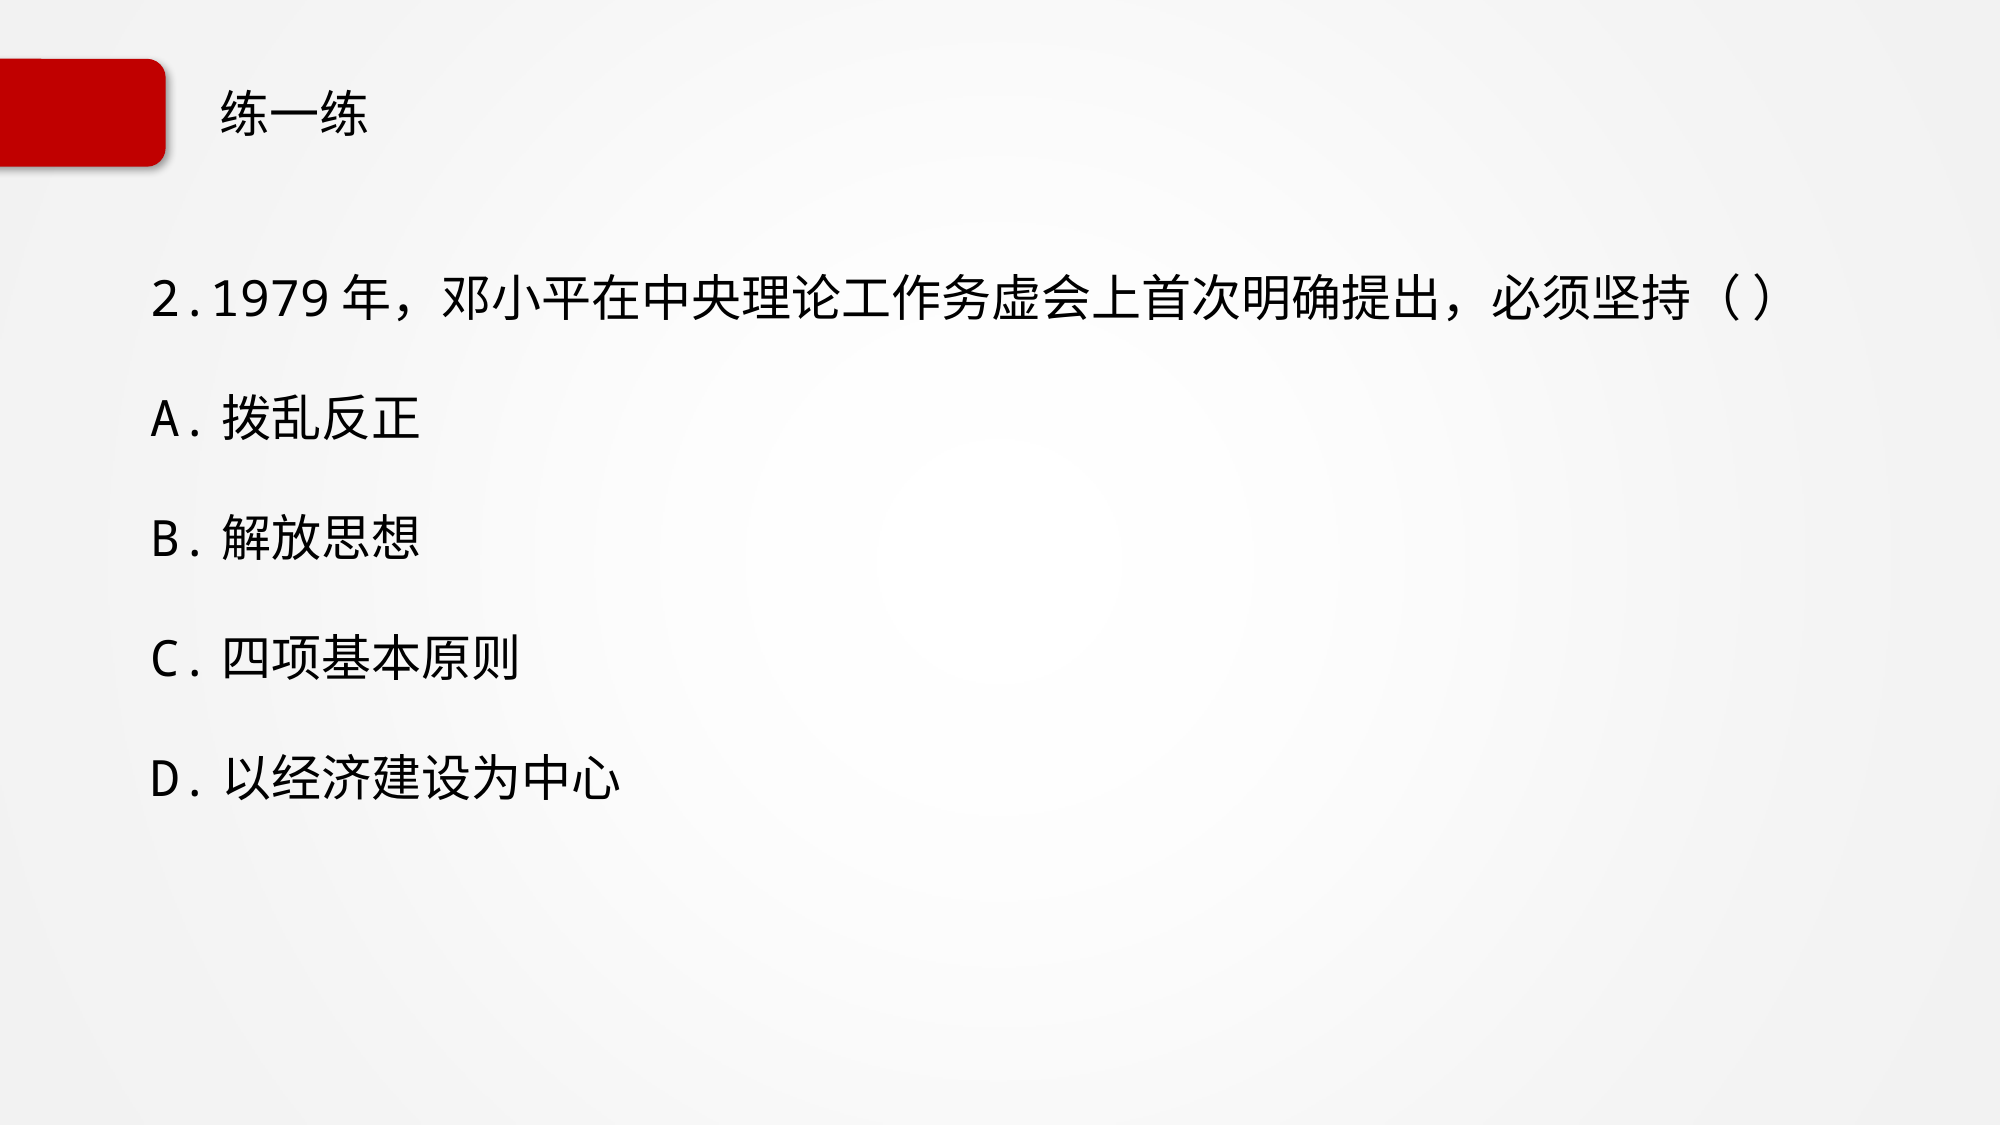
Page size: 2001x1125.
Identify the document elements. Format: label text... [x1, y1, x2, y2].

text_box 2.1979年，邓小平在中央理论工作务虚会上首次明确提出，必须坚持（ ） A.拨乱反正 B.解放思想 C.四项基本原则 D.以经济建设为中心 [134, 259, 1877, 814]
picture [0, 0, 2000, 1125]
title 练一练 [204, 72, 1877, 162]
